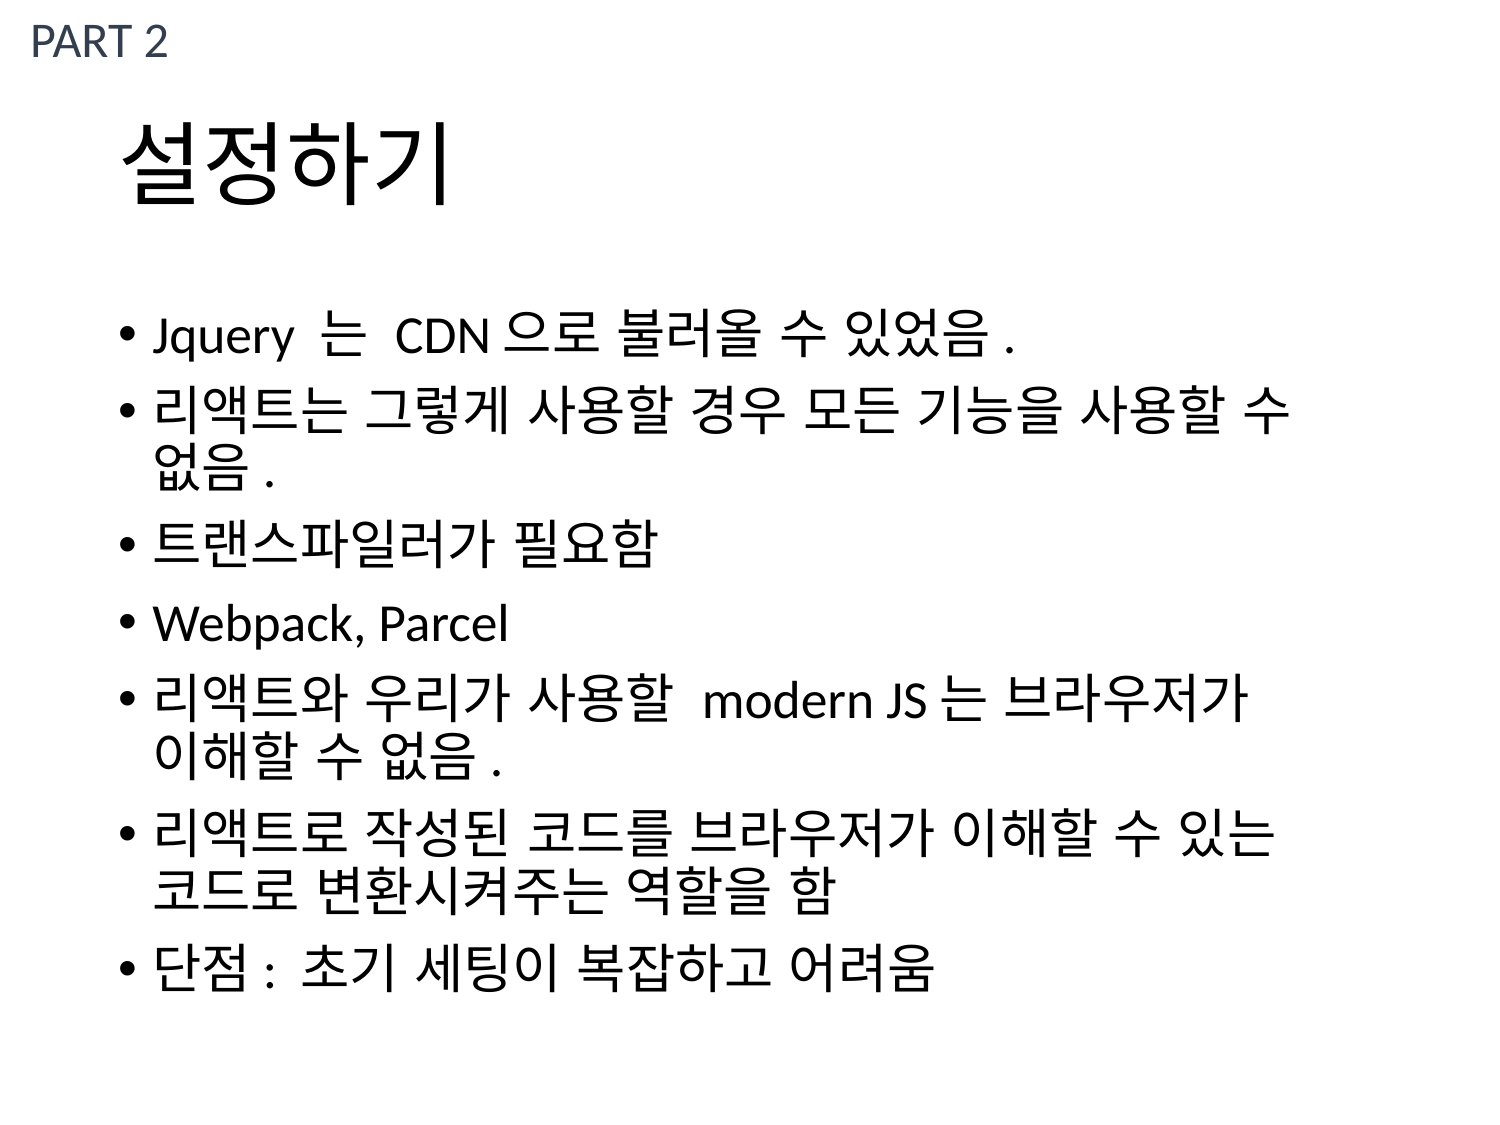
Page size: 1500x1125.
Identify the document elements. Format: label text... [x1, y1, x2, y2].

text_box PART 2 [15, 0, 184, 75]
list Jquery 는 CDN으로 불러올 수 있었음. 리액트는 그렇게 사용할 경우 모든 기능을 사용할 수 없음. 트랜스파일러가 필요함 Webpack, Parcel 리액트와 우리가 사용할 modern JS는 브라우저가 이해할 수 없음. 리액트로 작성된 코드를 브라우저가 이해할 수 있는 코드로 변환시켜주는 역할을 함 단점: 초기 세팅이 복잡하고 어려움 [103, 299, 1397, 1014]
title 설정하기 [103, 59, 1397, 278]
